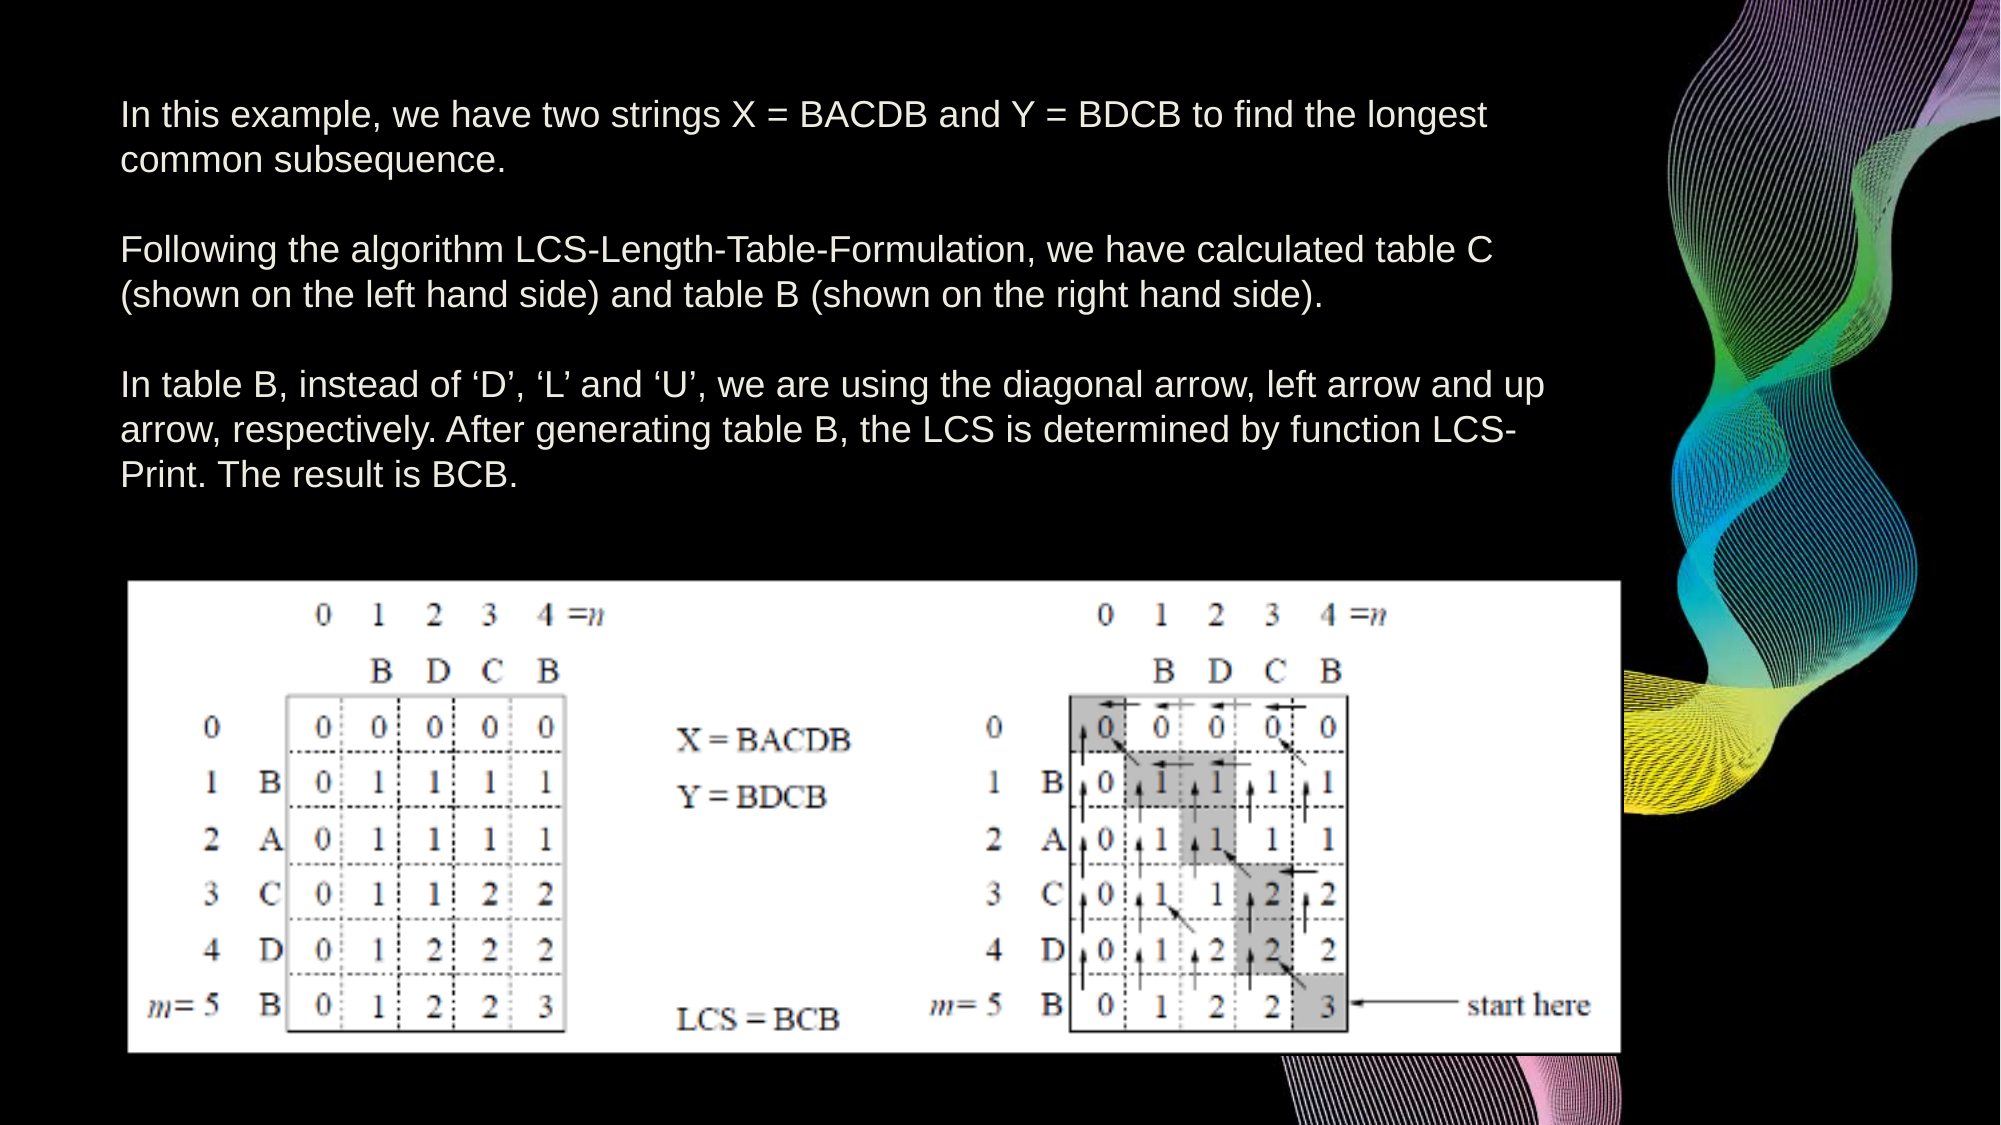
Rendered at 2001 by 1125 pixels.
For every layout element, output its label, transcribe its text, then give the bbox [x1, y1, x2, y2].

text_box In this example, we have two strings X = BACDB and Y = BDCB to find the longest common subsequence. Following the algorithm LCS-Length-Table-Formulation, we have calculated table C (shown on the left hand side) and table B (shown on the right hand side). In table B, instead of ‘D’, ‘L’ and ‘U’, we are using the diagonal arrow, left arrow and up arrow, respectively. After generating table B, the LCS is determined by function LCS-Print. The result is BCB. [105, 83, 1604, 503]
picture [0, 0, 2001, 1125]
